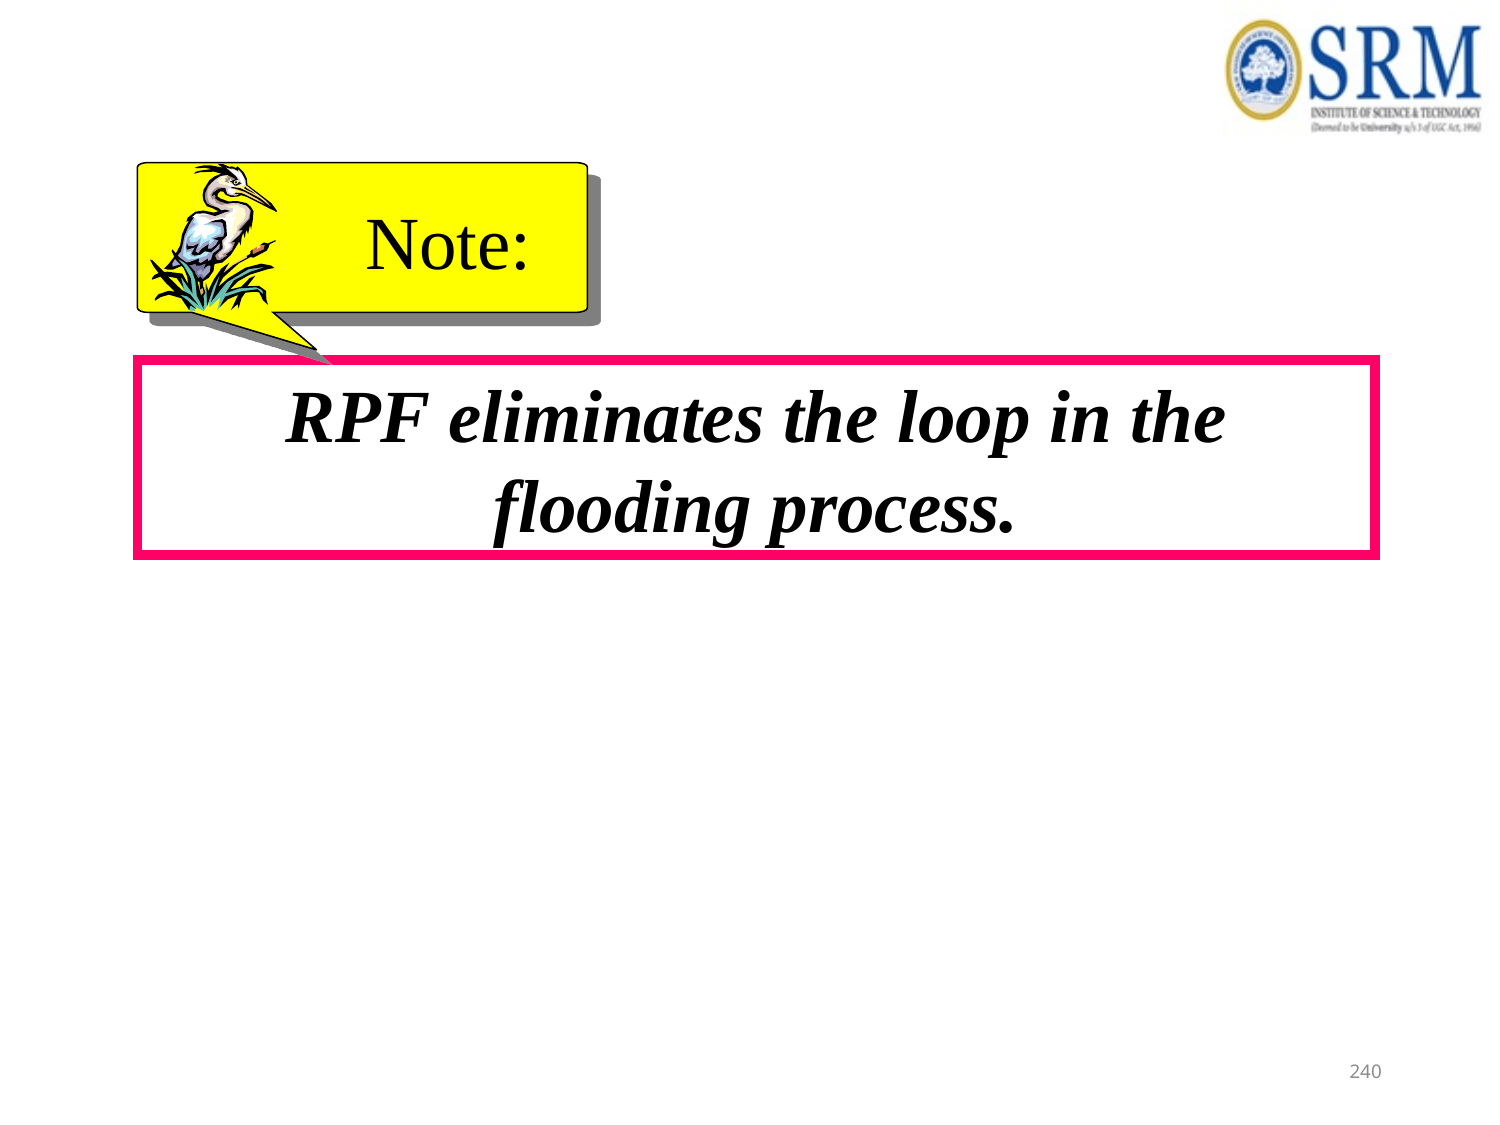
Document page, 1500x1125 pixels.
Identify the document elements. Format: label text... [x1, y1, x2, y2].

text_box [279, 162, 588, 313]
picture [149, 162, 279, 313]
text_box Note: [350, 187, 547, 293]
text_box RPF eliminates the loop in the flooding process. [137, 360, 1375, 555]
slide_number 240 [1059, 1042, 1397, 1103]
picture [1223, 0, 1489, 149]
text_box [137, 162, 149, 313]
text_box [193, 313, 317, 350]
